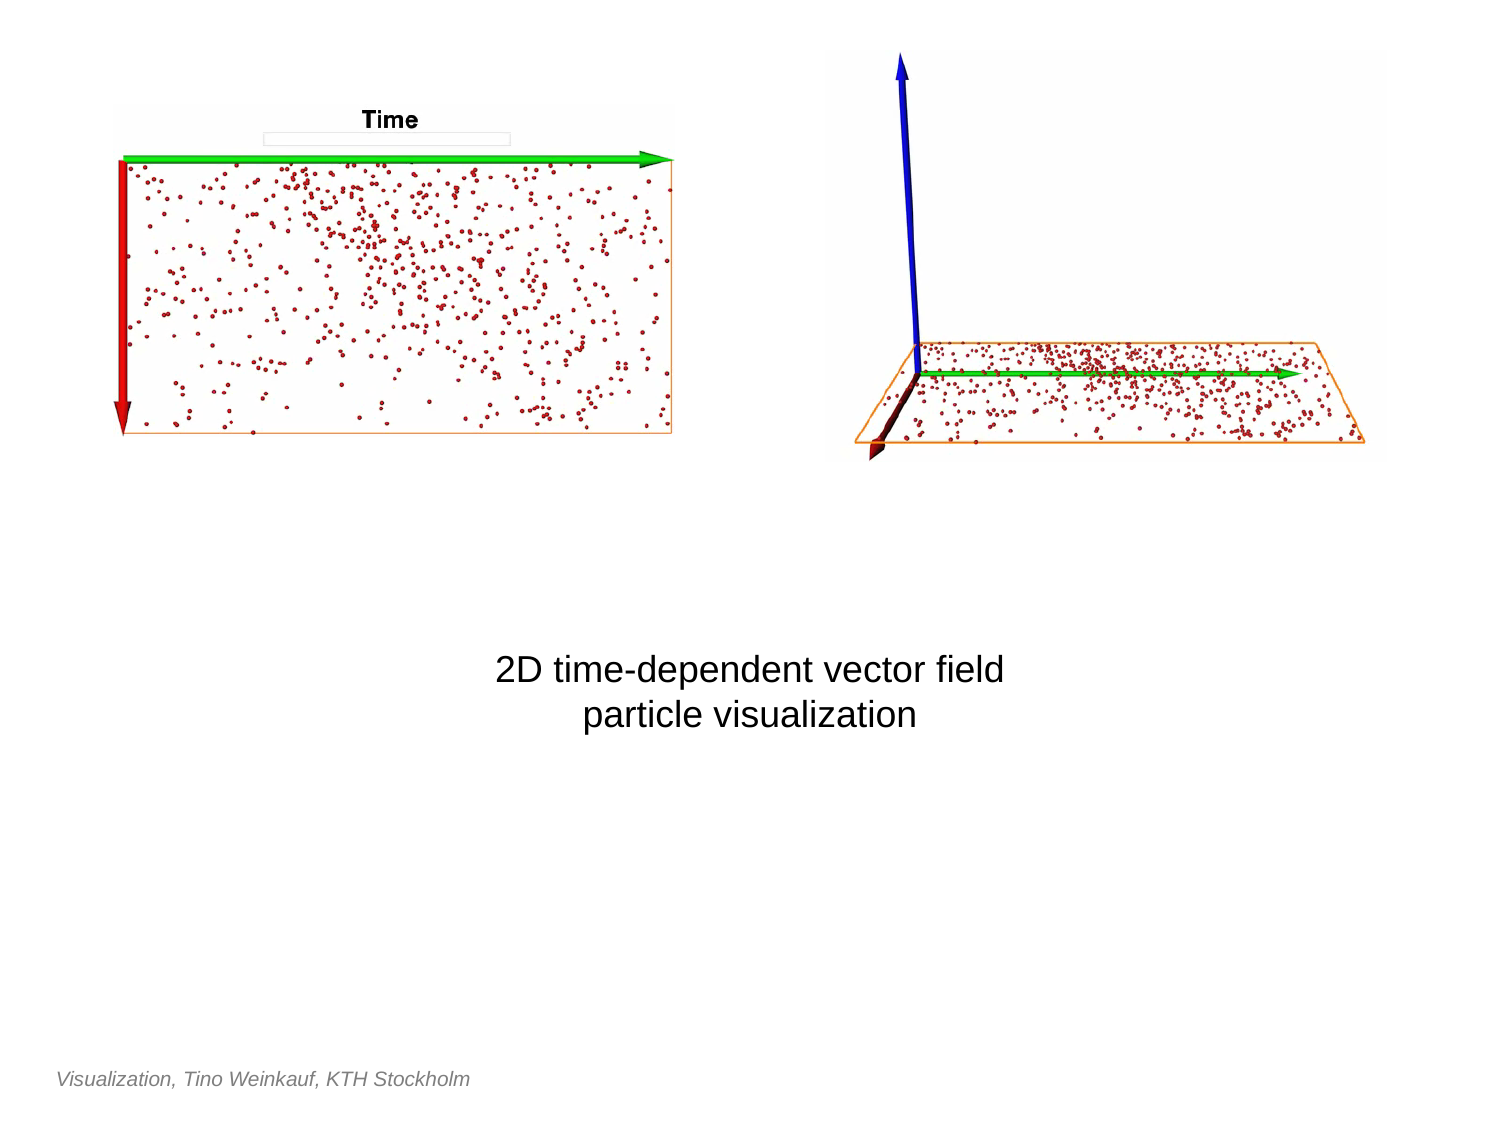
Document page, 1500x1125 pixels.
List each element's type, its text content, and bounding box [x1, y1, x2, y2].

text_box 2D time-dependent vector field particle visualization [480, 637, 1020, 743]
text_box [112, 103, 676, 438]
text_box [824, 49, 1388, 463]
